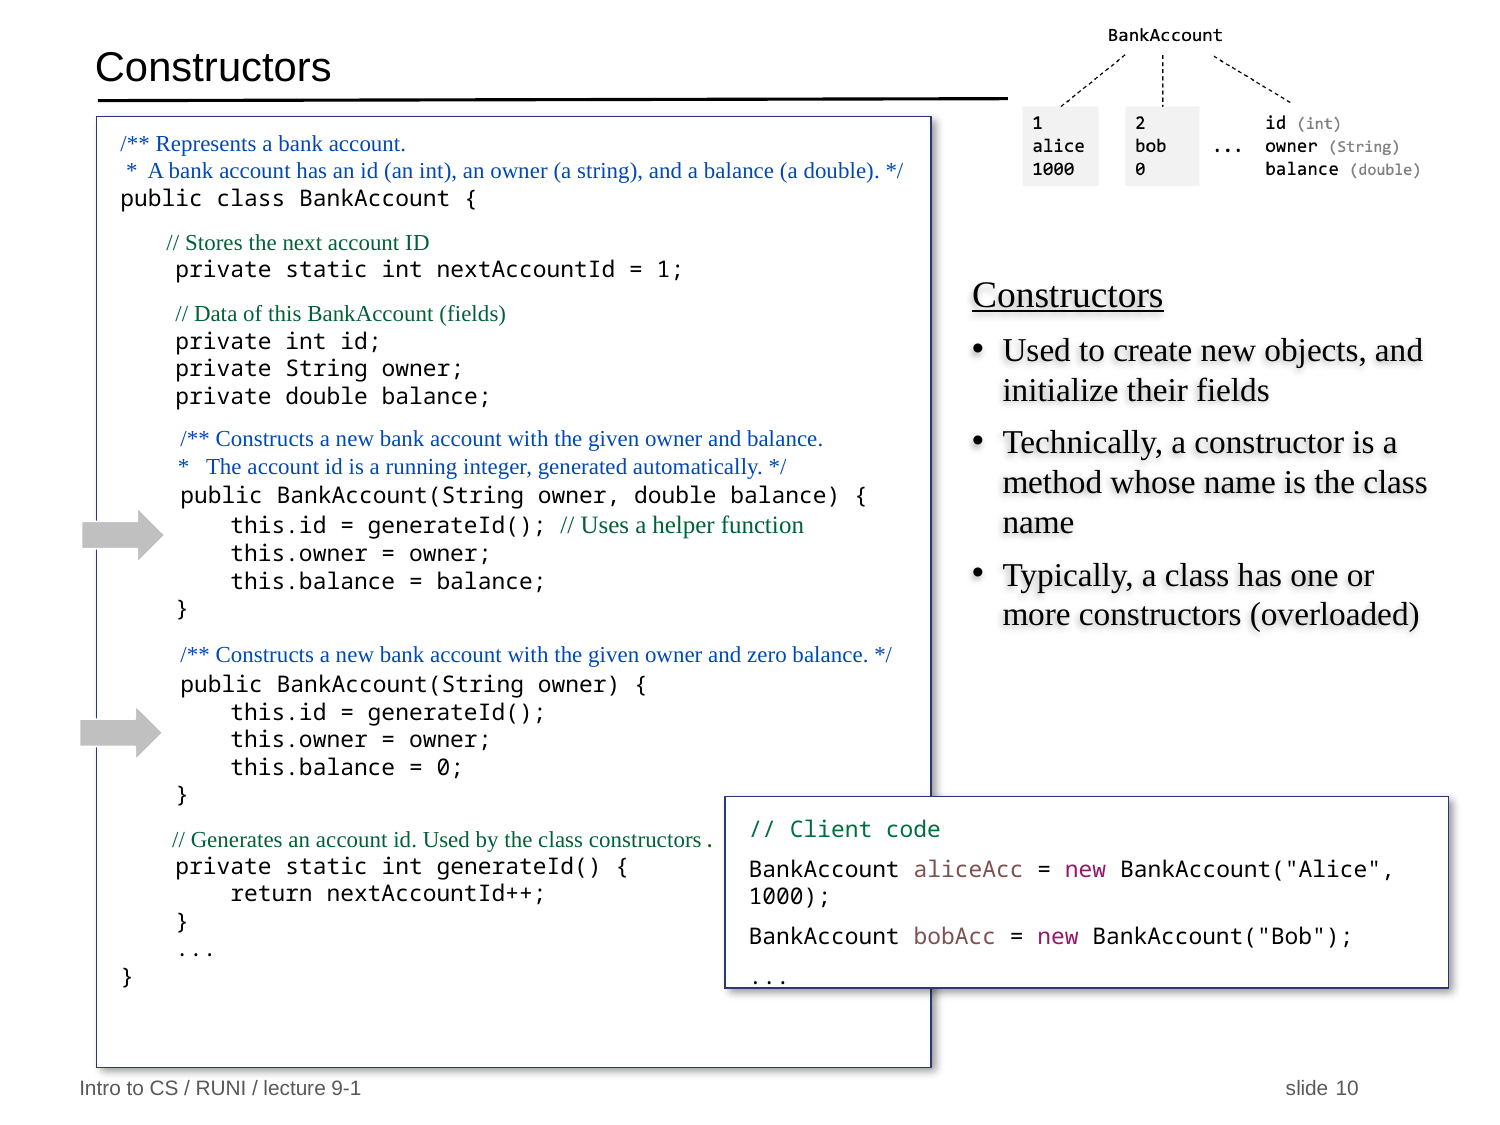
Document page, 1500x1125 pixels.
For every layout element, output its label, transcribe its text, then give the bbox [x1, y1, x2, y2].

text_box [79, 705, 163, 761]
text_box Constructors Used to create new objects, and initialize their fields Technically, a constructor is a method whose name is the class name Typically, a class has one or more constructors (overloaded) [938, 251, 1465, 620]
title Constructors [79, 33, 1002, 109]
picture [1008, 22, 1428, 195]
text_box // Client code BankAccount aliceAcc = new BankAccount("Alice", 1000); BankAccount bobAcc = new BankAccount("Bob"); ... [724, 796, 1449, 989]
text_box [81, 507, 165, 563]
text_box /** Represents a bank account. * A bank account has an id (an int), an owner (a string), and a balance (a double). */ public class BankAccount { // Stores the next account ID private static int nextAccountId = 1; // Data of this BankAccount (fields) private int id; private String owner; private double balance; /** Constructs a new bank account with the given owner and balance. * The account id is a running integer, generated automatically. */ public BankAccount(String owner, double balance) { this.id = generateId(); // Uses a helper function this.owner = owner; this.balance = balance; } /** Constructs a new bank account with the given owner and zero balance. */ public BankAccount(String owner) { this.id = generateId(); this.owner = owner; this.balance = 0; } // Generates an account id. Used by the class constructors. private static int generateId() { return nextAccountId++; } ... } [96, 116, 932, 1068]
